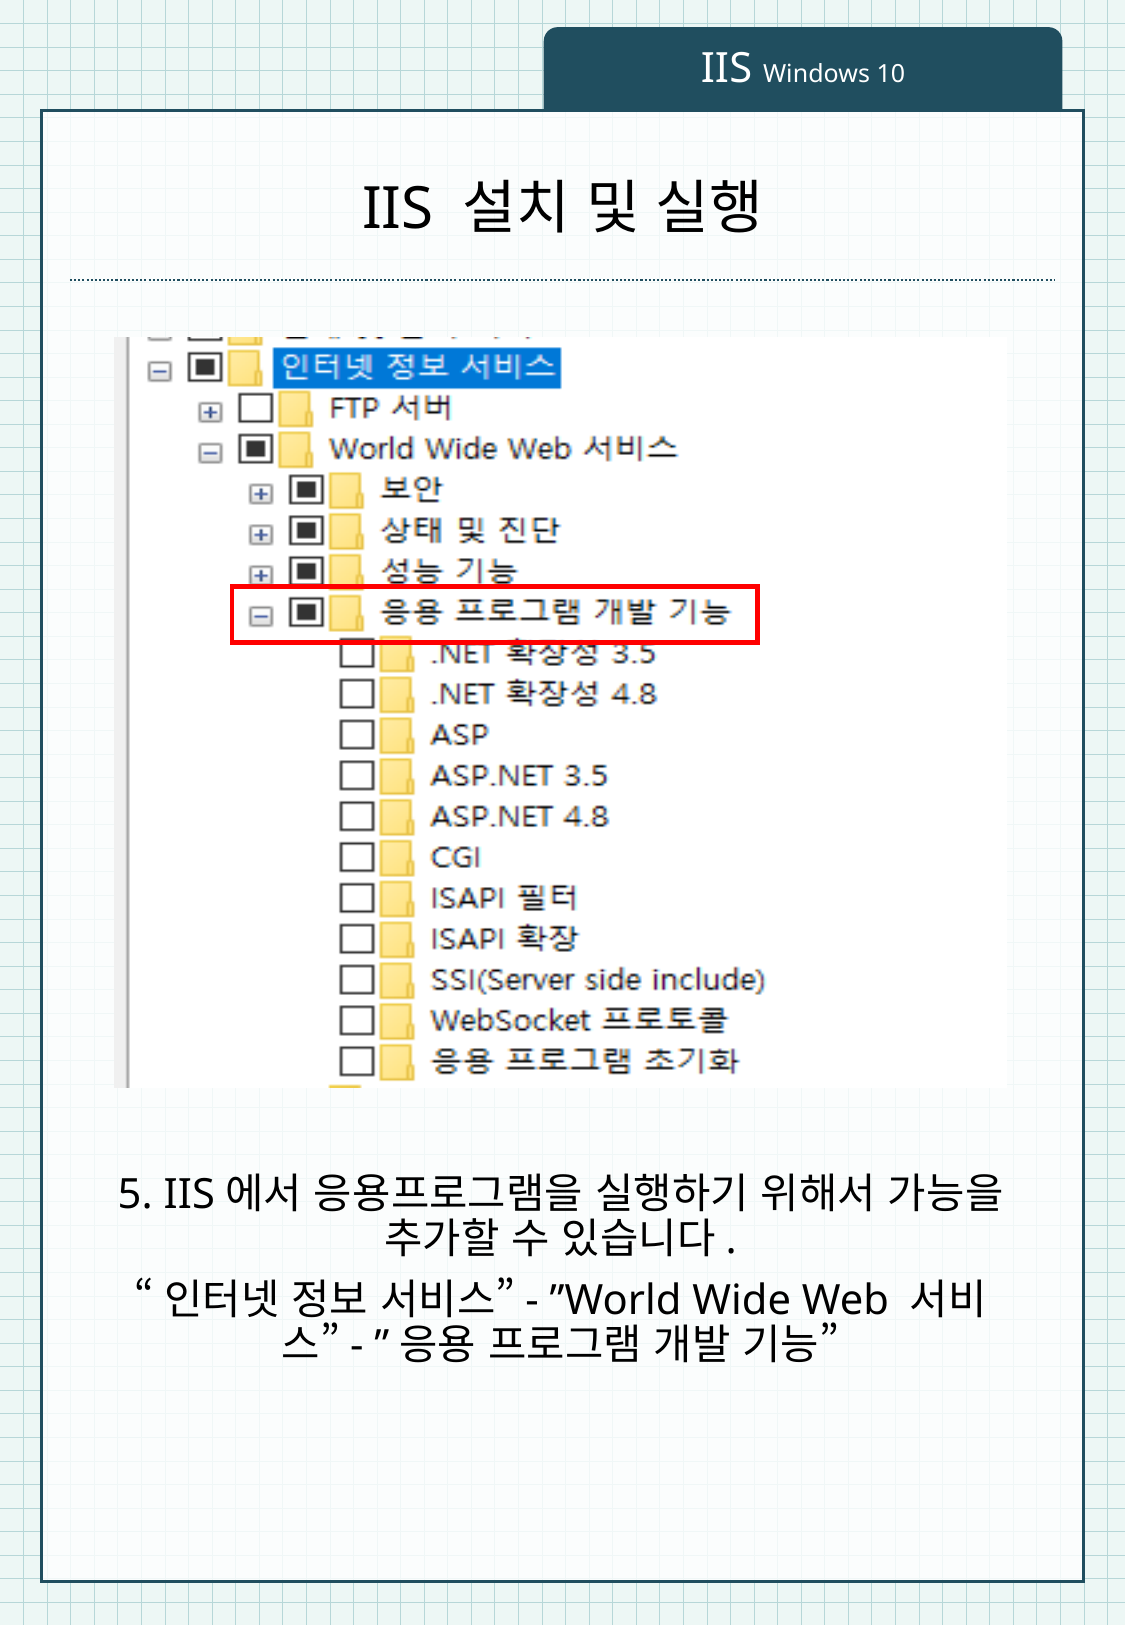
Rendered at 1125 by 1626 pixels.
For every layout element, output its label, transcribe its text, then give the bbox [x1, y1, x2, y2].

title IIS 설치 및 실행 [77, 152, 1048, 267]
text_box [543, 27, 1063, 111]
text_box 5. IIS에서 응용프로그램을 실행하기 위해서 가능을 추가할 수 있습니다. “인터넷 정보 서비스”- ”World Wide Web 서비스”- ”응용 프로그램 개발 기능” [94, 1164, 1027, 1477]
picture [114, 337, 1007, 1088]
text_box [41, 109, 1084, 1582]
